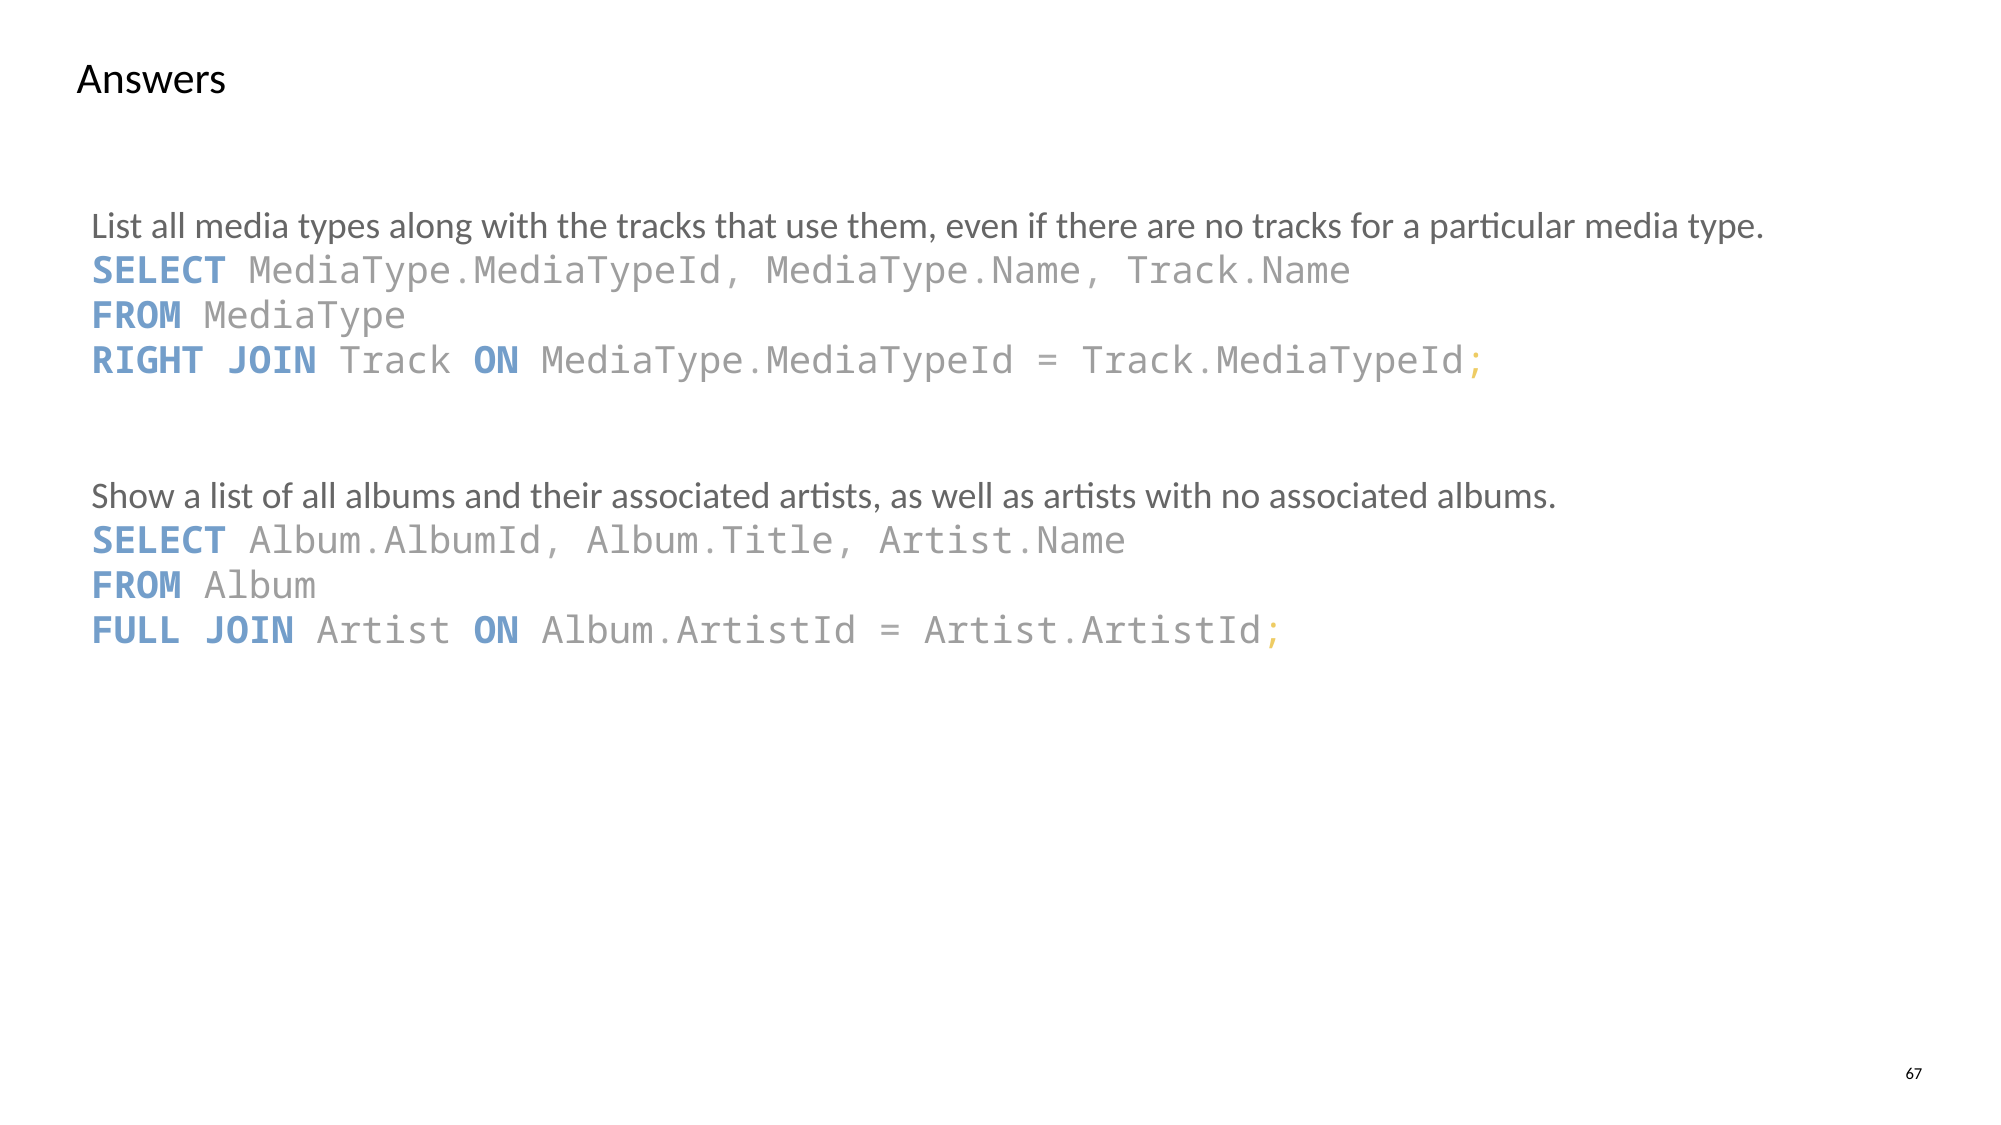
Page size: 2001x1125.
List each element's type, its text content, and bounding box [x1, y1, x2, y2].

title Answers [76, 50, 1915, 107]
text_box List all media types along with the tracks that use them, even if there are no tracks for a particular media type. SELECT MediaType.MediaTypeId, MediaType.Name, Track.Name FROM MediaType RIGHT JOIN Track ON MediaType.MediaTypeId = Track.MediaTypeId; Show a list of all albums and their associated artists, as well as artists with no associated albums. SELECT Album.AlbumId, Album.Title, Artist.Name FROM Album FULL JOIN Artist ON Album.ArtistId = Artist.ArtistId; [76, 170, 1915, 726]
